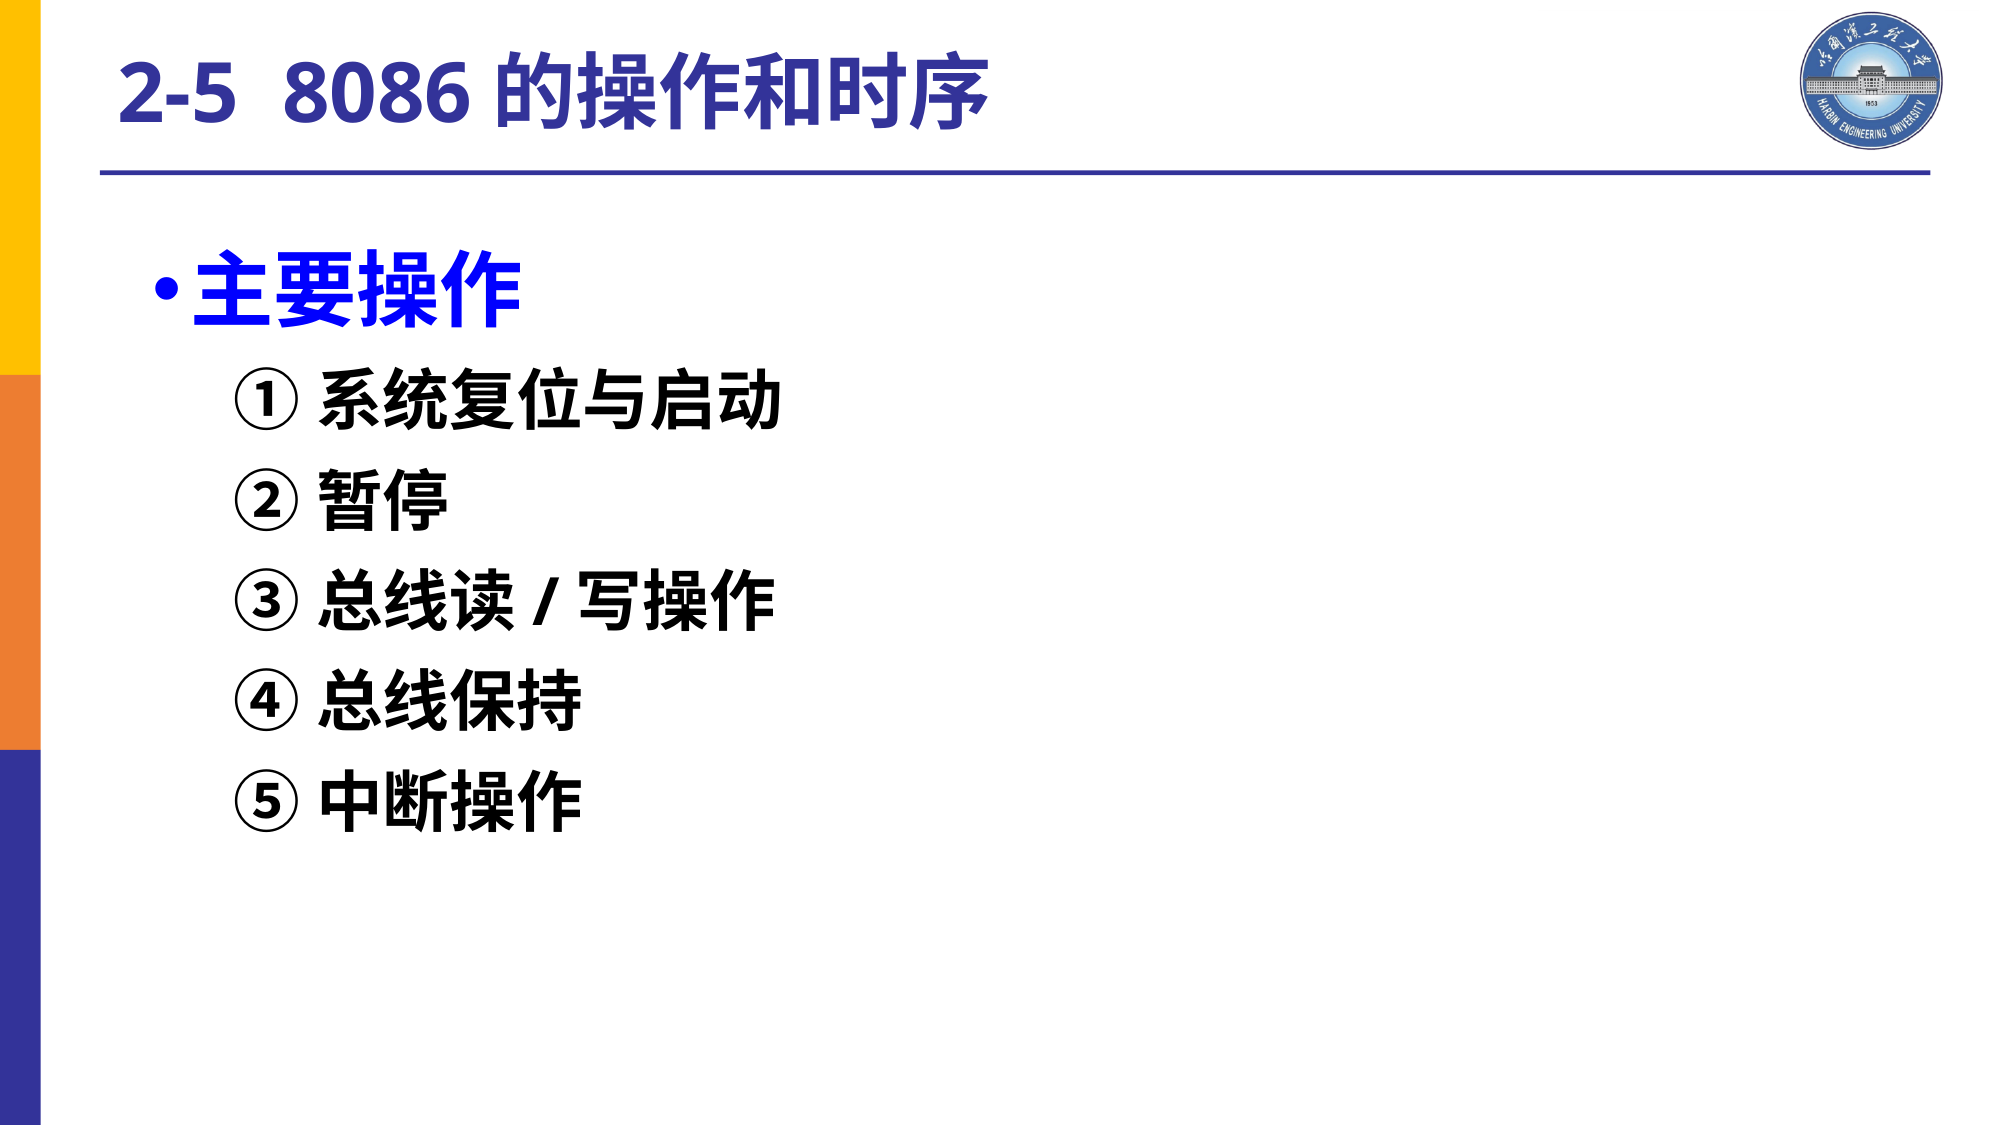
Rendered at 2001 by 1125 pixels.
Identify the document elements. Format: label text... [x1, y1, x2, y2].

picture [1538, 9, 1979, 165]
list 主要操作 ①系统复位与启动 ②暂停 ③总线读/写操作 ④总线保持 ⑤中断操作 [137, 219, 1635, 1030]
title 2-5 8086的操作和时序 [102, 30, 1590, 161]
